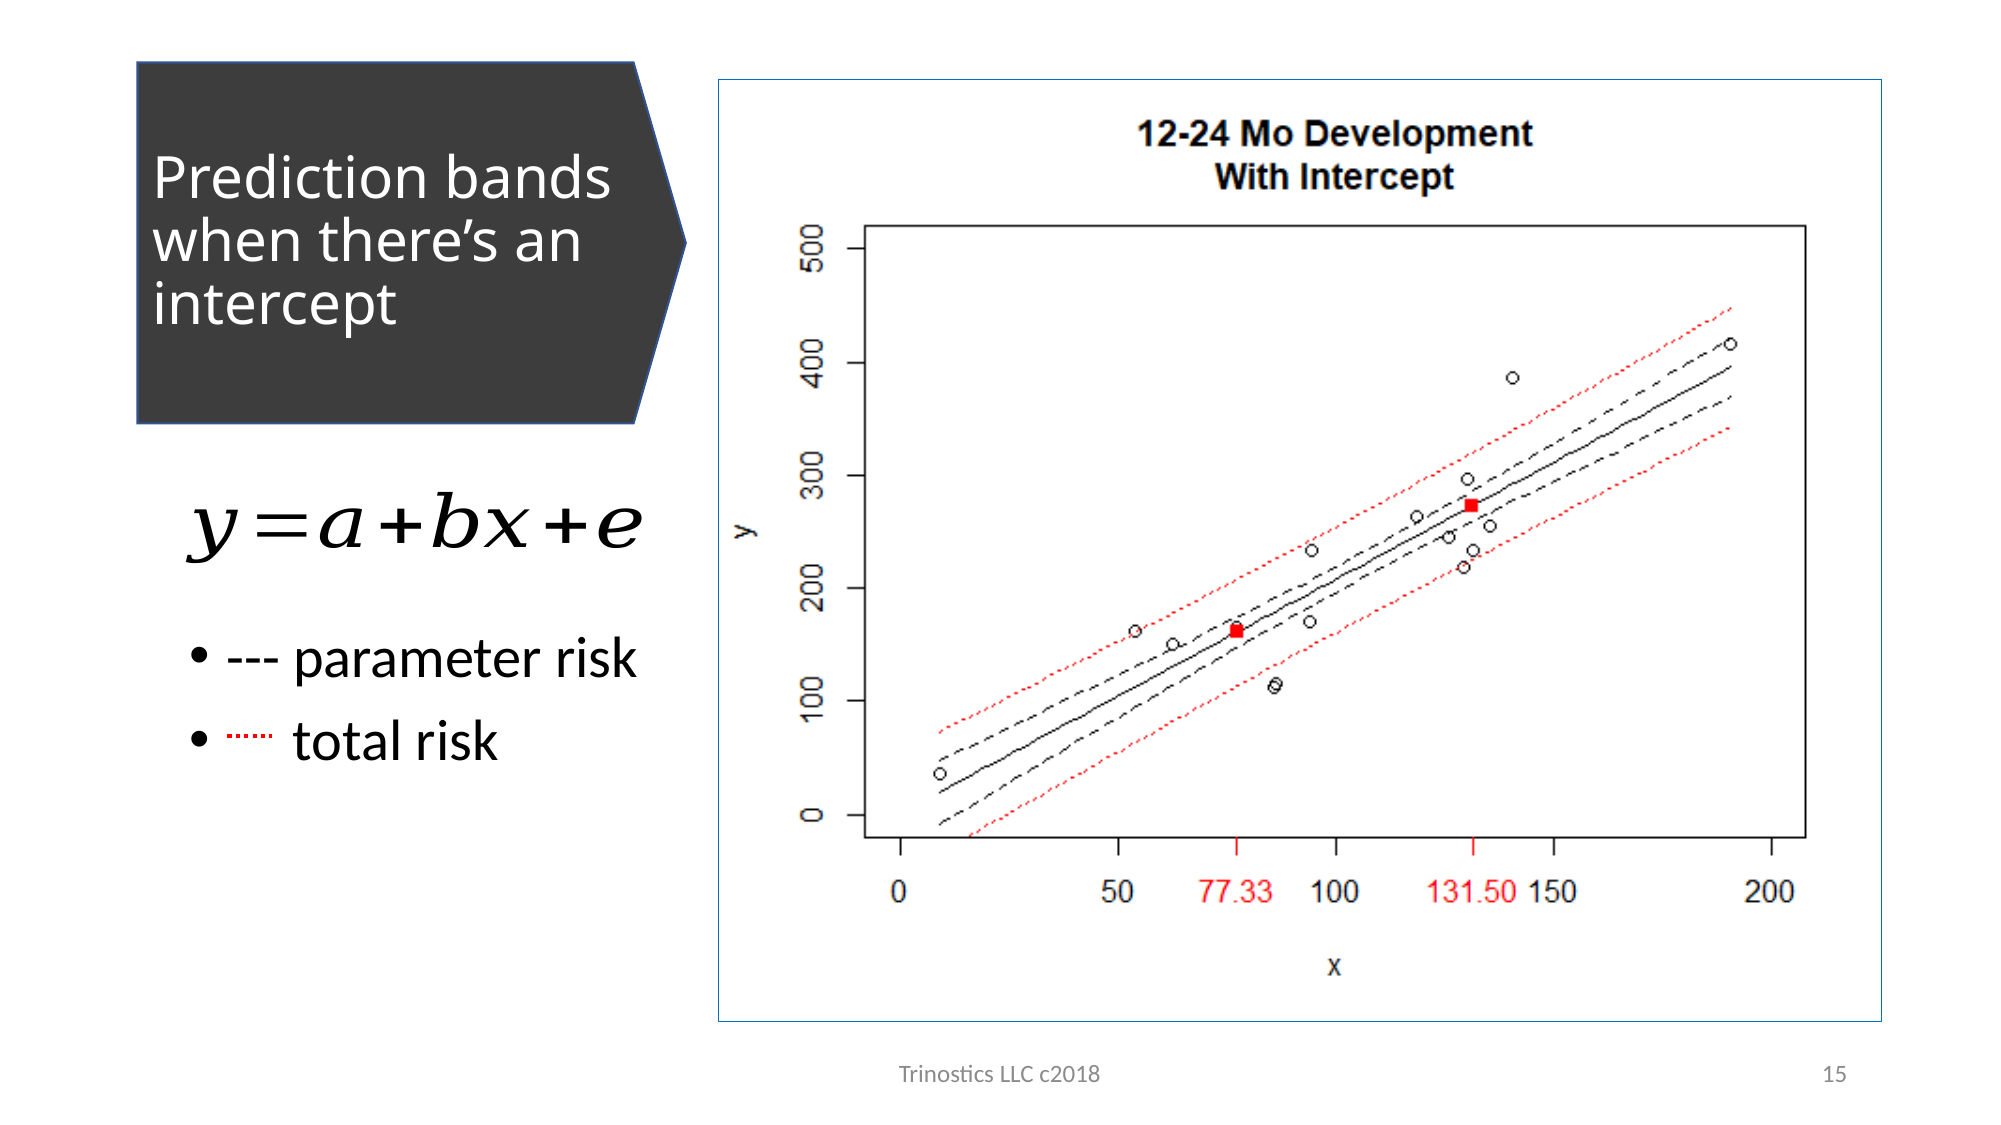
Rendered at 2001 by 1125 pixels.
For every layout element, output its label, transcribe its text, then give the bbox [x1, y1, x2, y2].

text_box [654, 129, 687, 357]
picture [718, 79, 1882, 1022]
text_box --- parameter risk total risk [174, 619, 718, 820]
footer Trinostics LLC c2018 [662, 1042, 1338, 1103]
text_box Prediction bands when there’s an intercept [137, 62, 654, 424]
slide_number 15 [1412, 1042, 1863, 1103]
